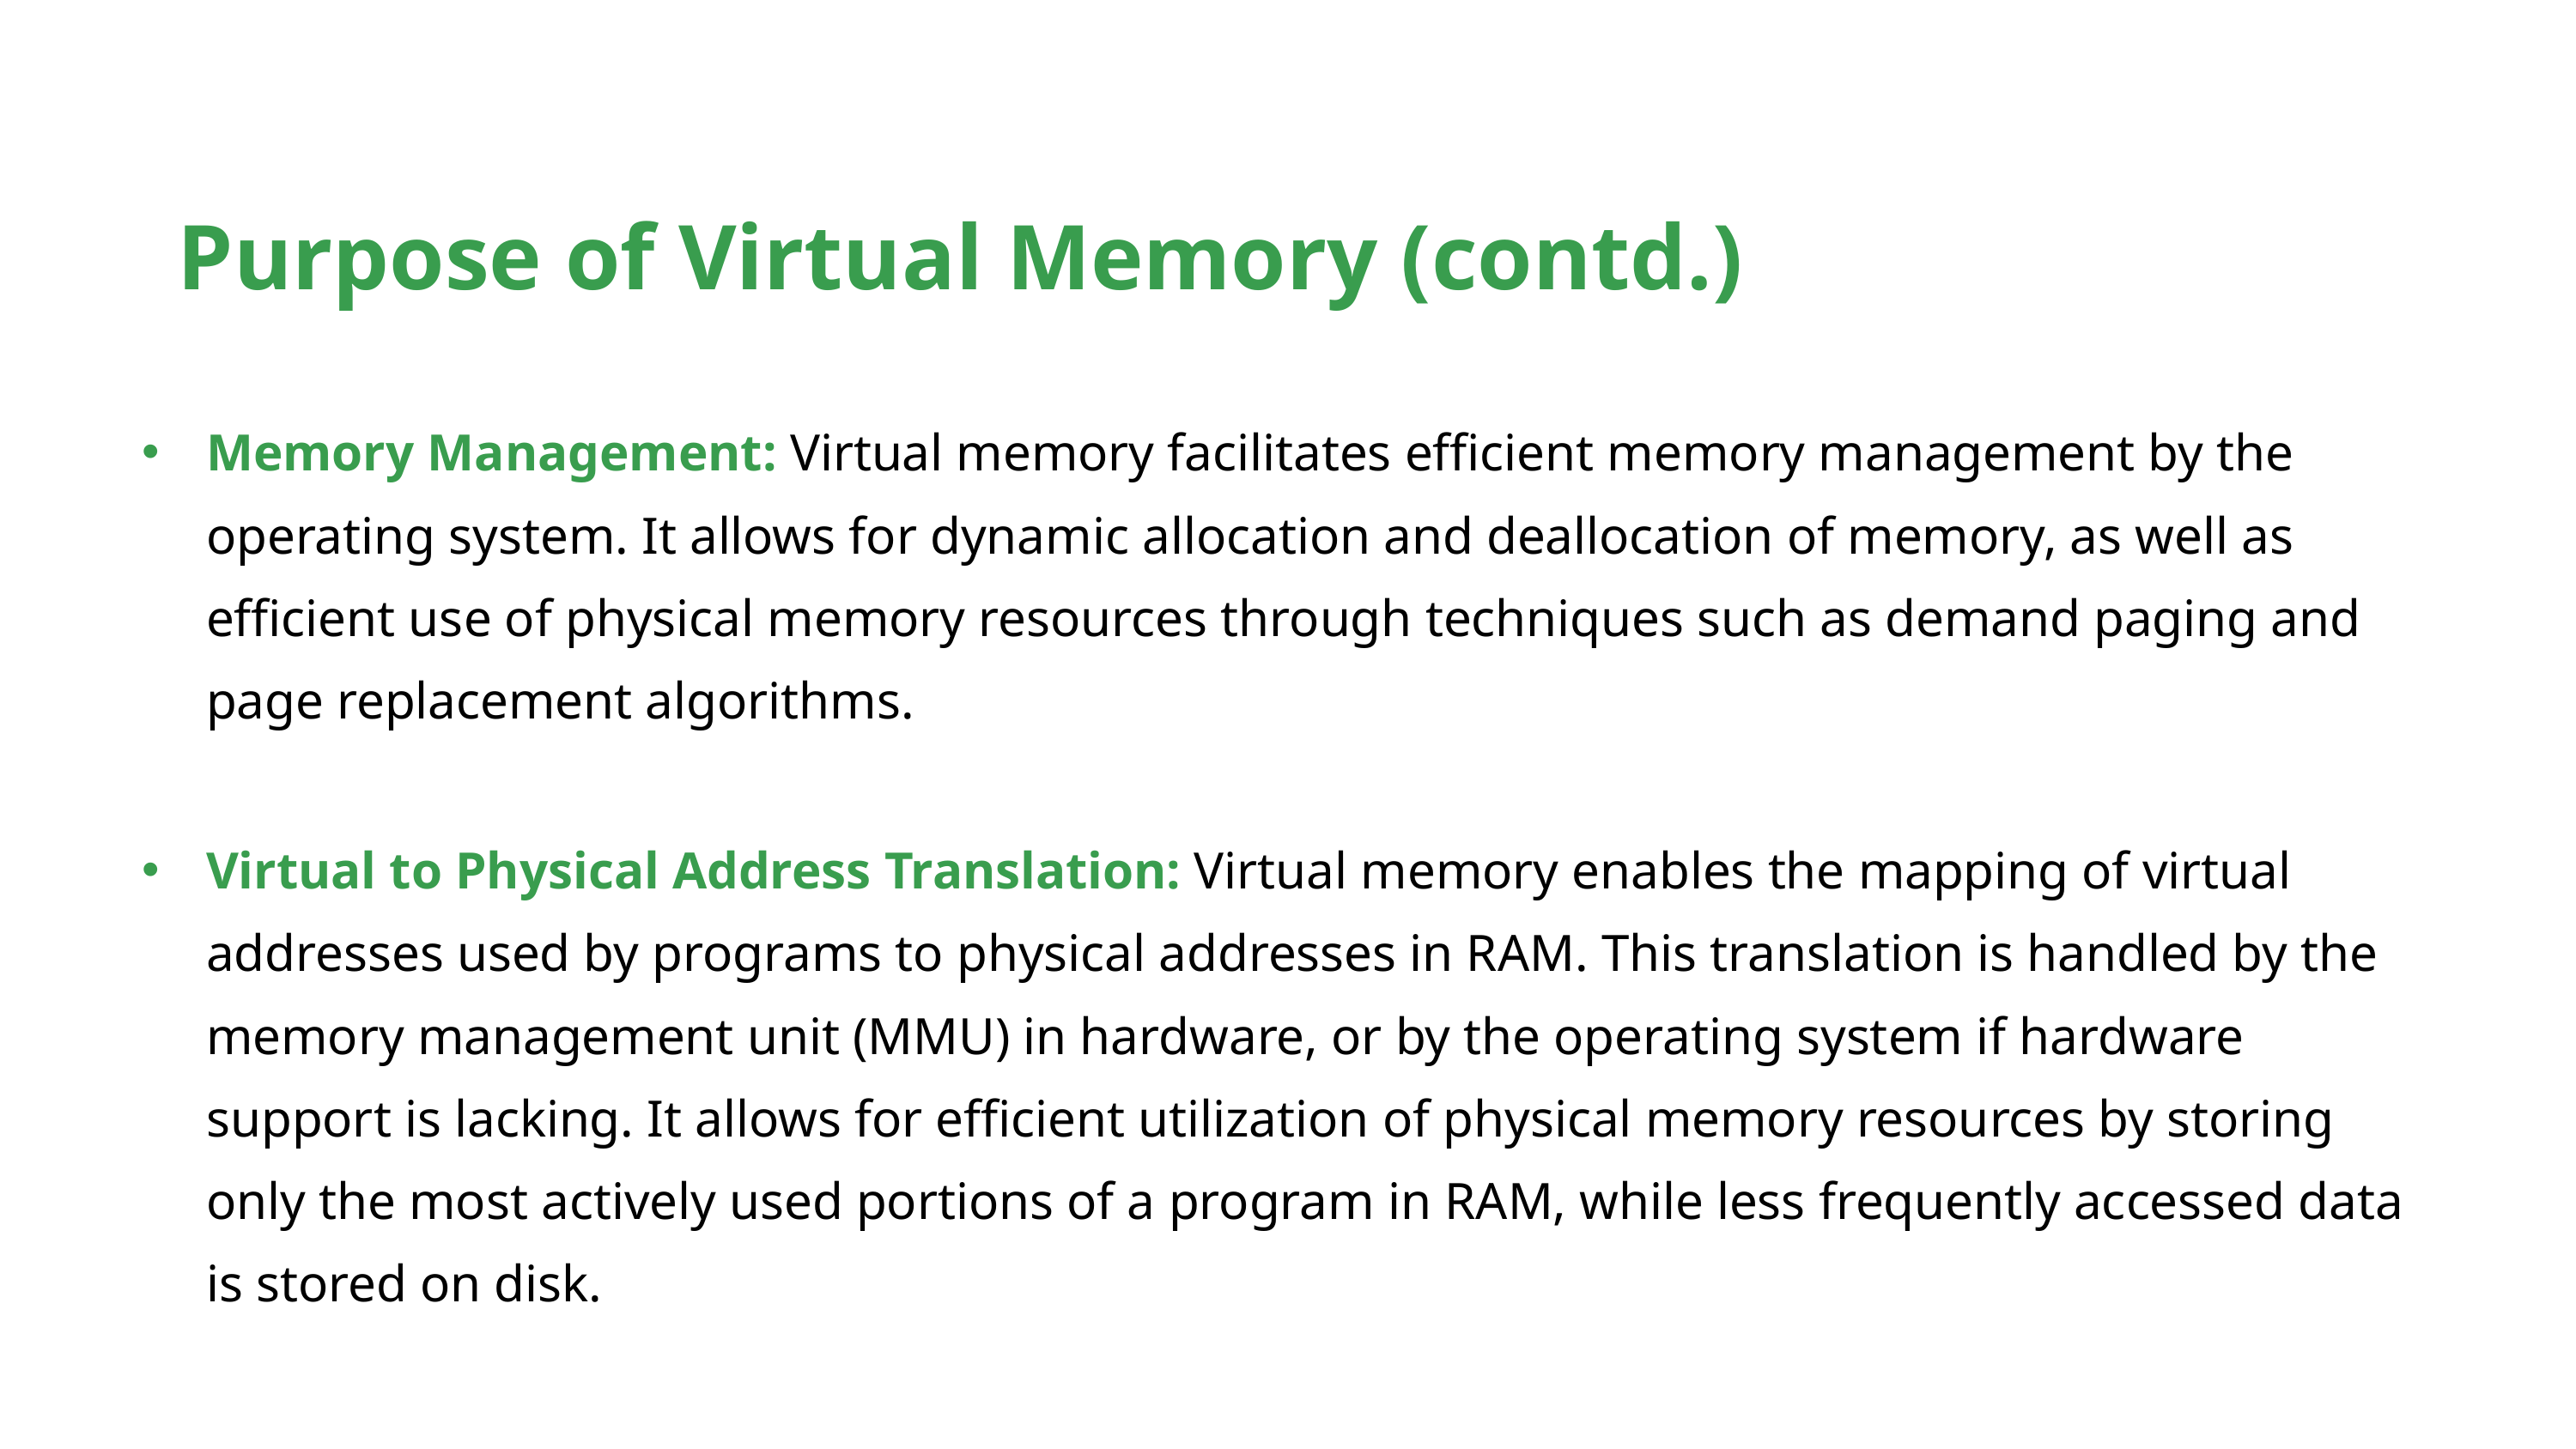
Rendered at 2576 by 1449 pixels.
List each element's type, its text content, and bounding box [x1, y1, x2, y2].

text_box Memory Management: Virtual memory facilitates efficient memory management by the operating system. It allows for dynamic allocation and deallocation of memory, as well as efficient use of physical memory resources through techniques such as demand paging and page replacement algorithms. [142, 398, 2436, 730]
text_box Purpose of Virtual Memory (contd.) [118, 182, 1803, 308]
text_box Virtual to Physical Address Translation: Virtual memory enables the mapping of virtual addresses used by programs to physical addresses in RAM. This translation is handled by the memory management unit (MMU) in hardware, or by the operating system if hardware support is lacking. It allows for efficient utilization of physical memory resources by storing only the most actively used portions of a program in RAM, while less frequently accessed data is stored on disk. [142, 816, 2438, 1313]
